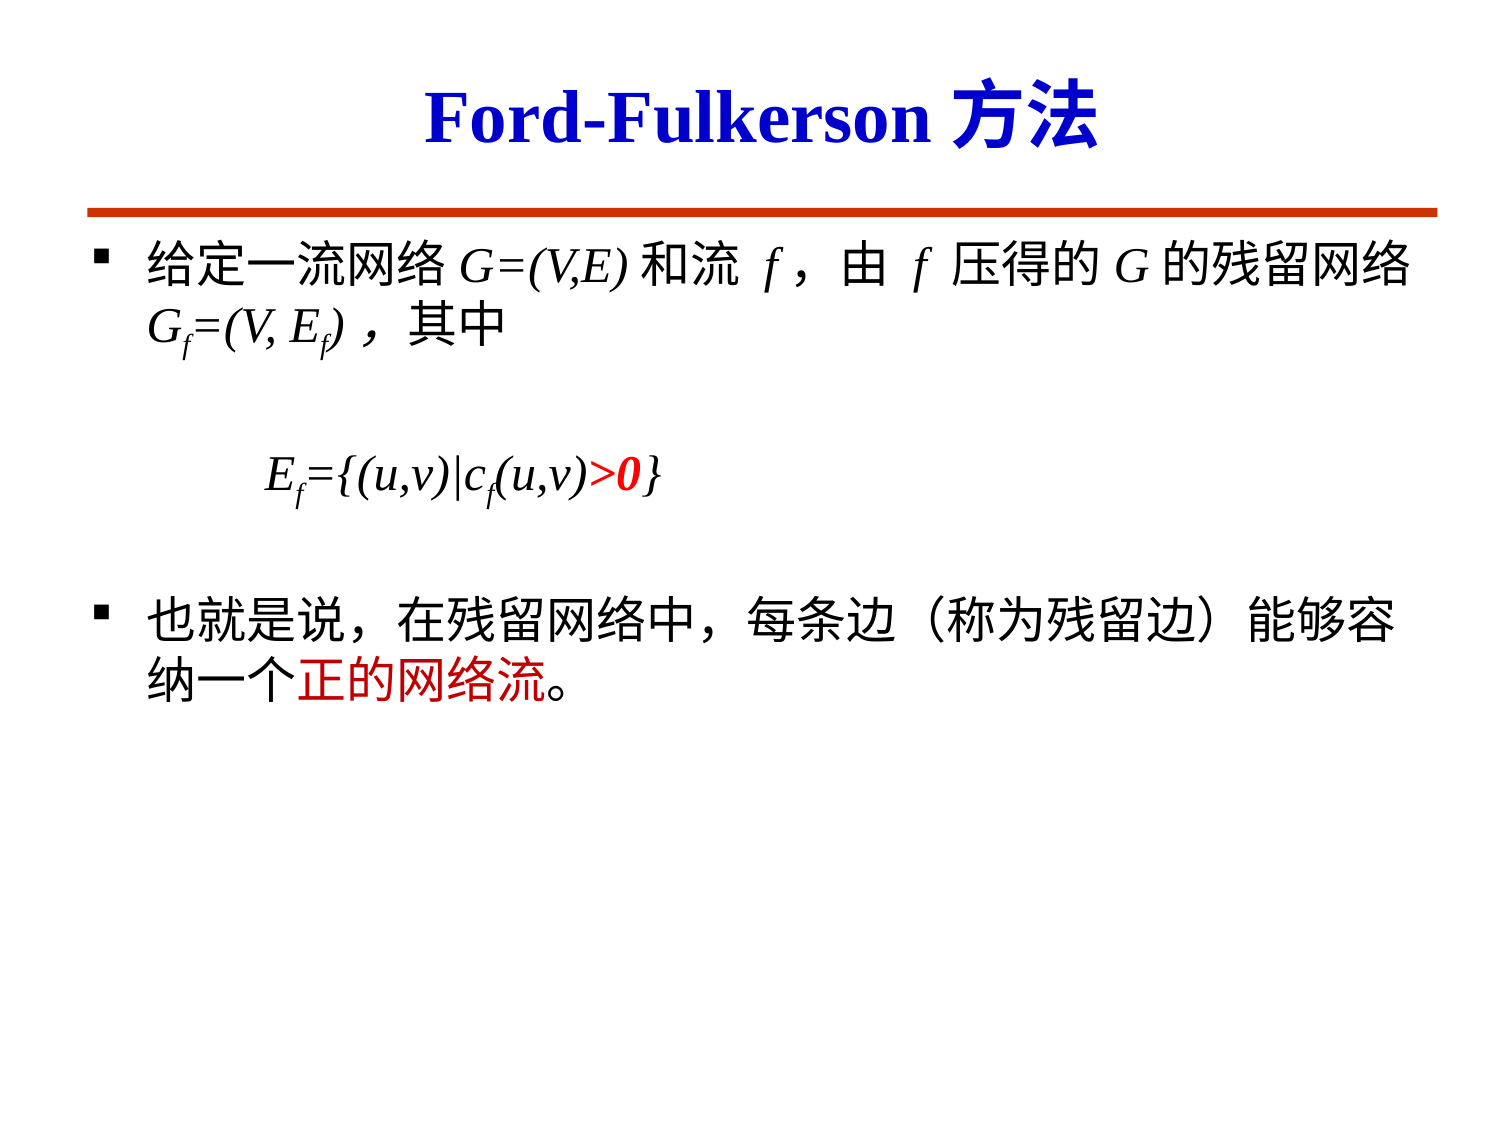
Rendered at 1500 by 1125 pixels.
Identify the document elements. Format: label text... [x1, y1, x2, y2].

list 给定一流网络G=(V,E)和流 f，由 f 压得的G的残留网络Gf=(V, Ef)，其中 Ef={(u,v)|cf(u,v)>0} 也就是说，在残留网络中，每条边（称为残留边）能够容纳一个正的网络流。 [75, 224, 1438, 985]
title Ford-Fulkerson方法 [125, 37, 1400, 188]
